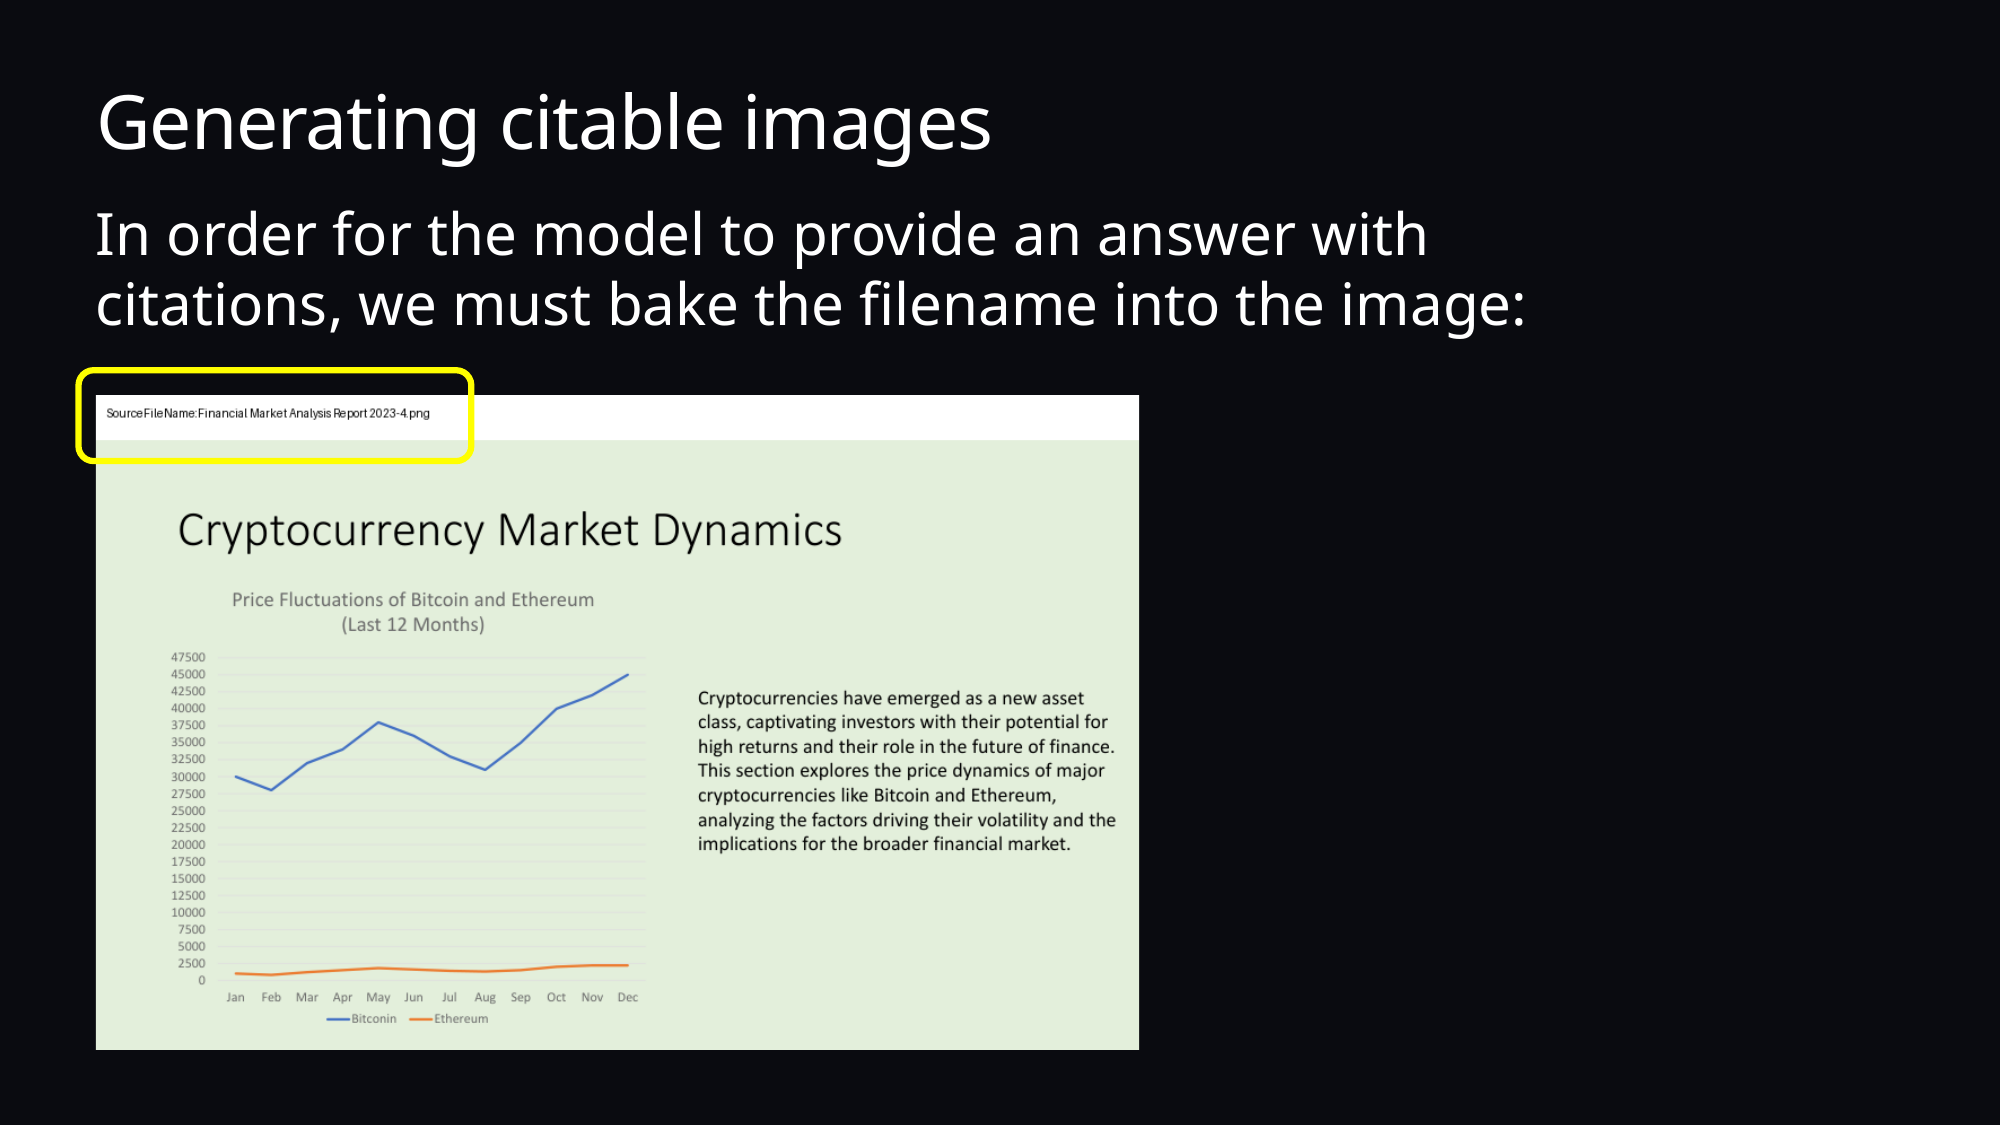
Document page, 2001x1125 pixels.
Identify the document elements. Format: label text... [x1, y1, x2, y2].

picture [95, 395, 1140, 1051]
text_box [77, 369, 473, 462]
list In order for the model to provide an answer with citations, we must bake the filename into the image: [95, 197, 1625, 339]
title Generating citable images [96, 75, 1904, 166]
